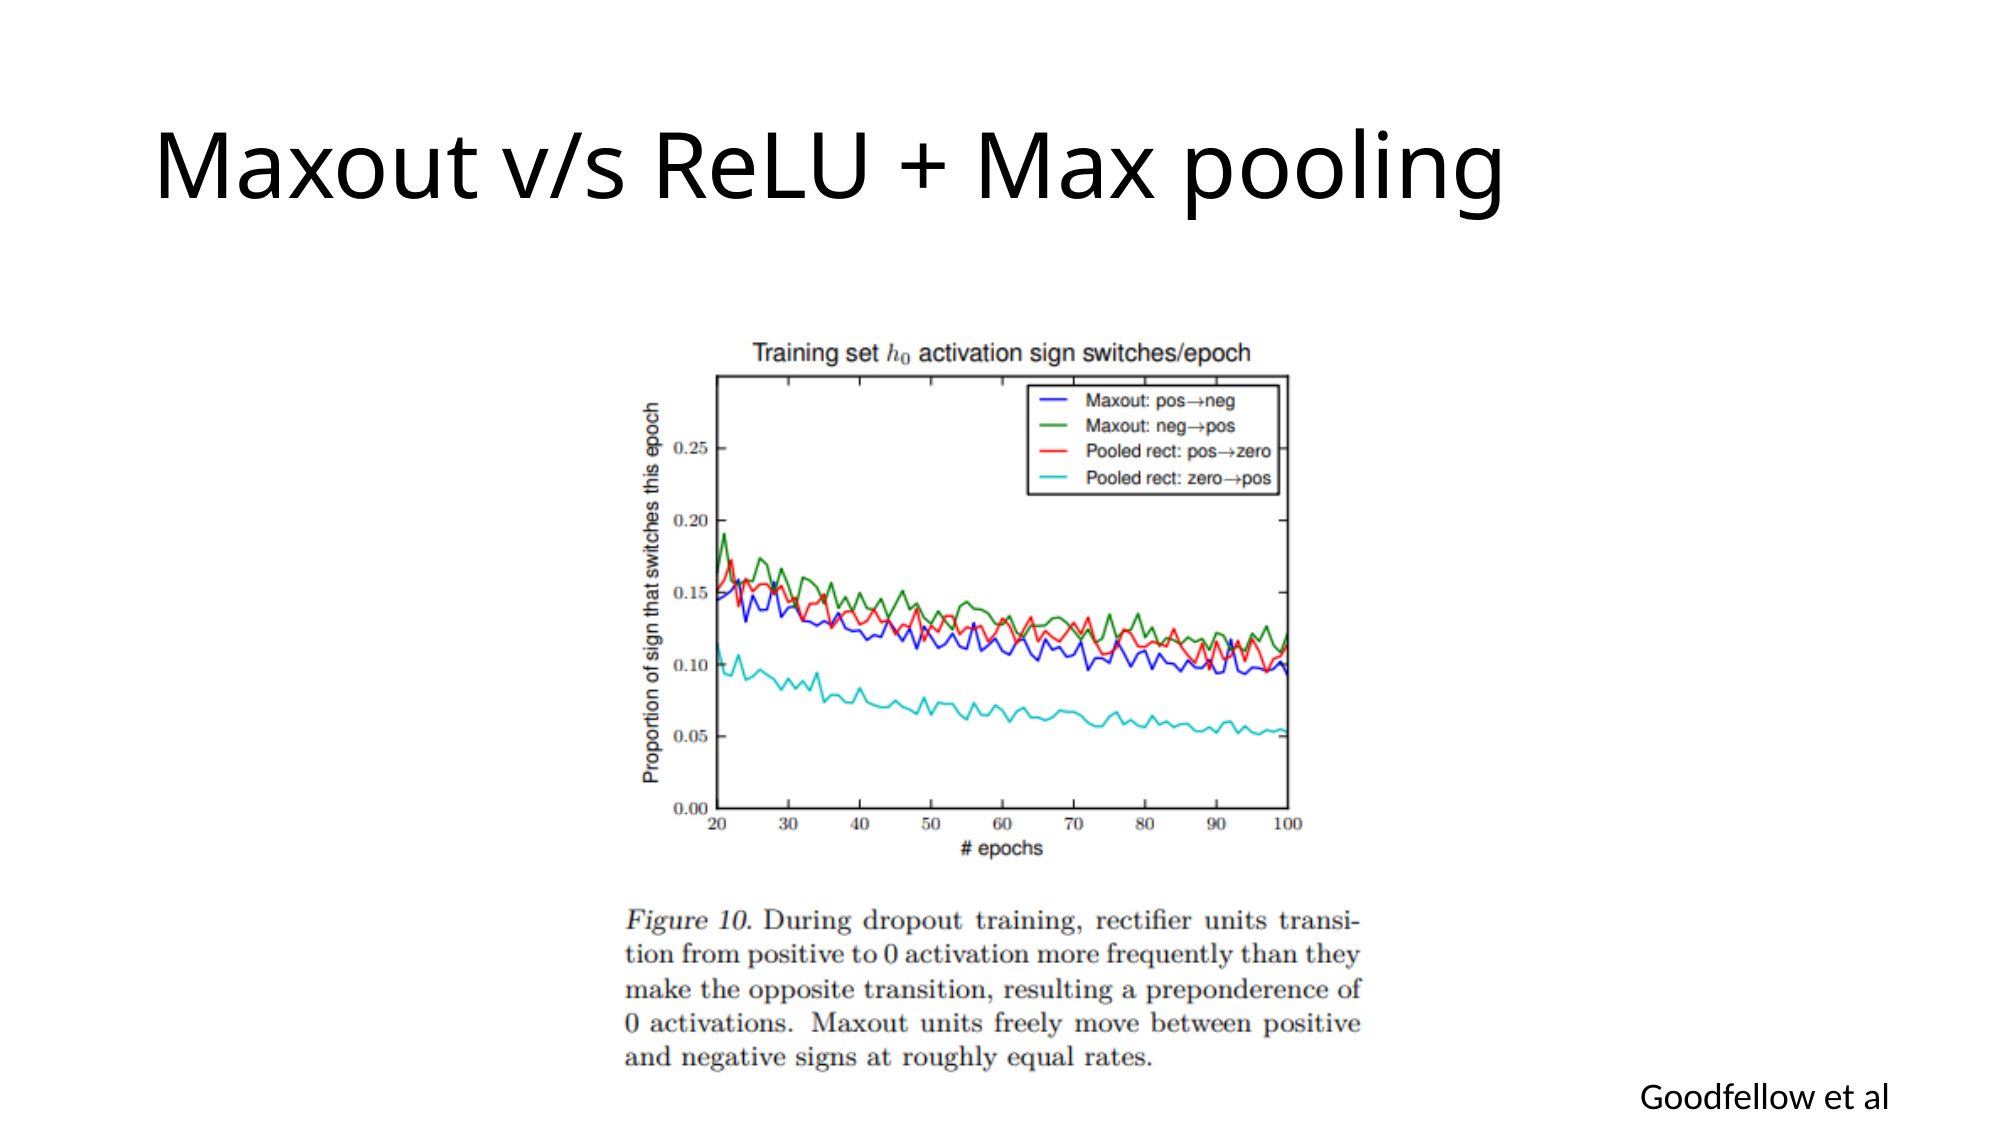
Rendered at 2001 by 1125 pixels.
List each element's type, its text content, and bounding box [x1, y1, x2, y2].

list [620, 299, 1380, 1086]
title Maxout v/s ReLU + Max pooling [137, 59, 1863, 278]
text_box Goodfellow et al [1625, 1064, 2000, 1125]
